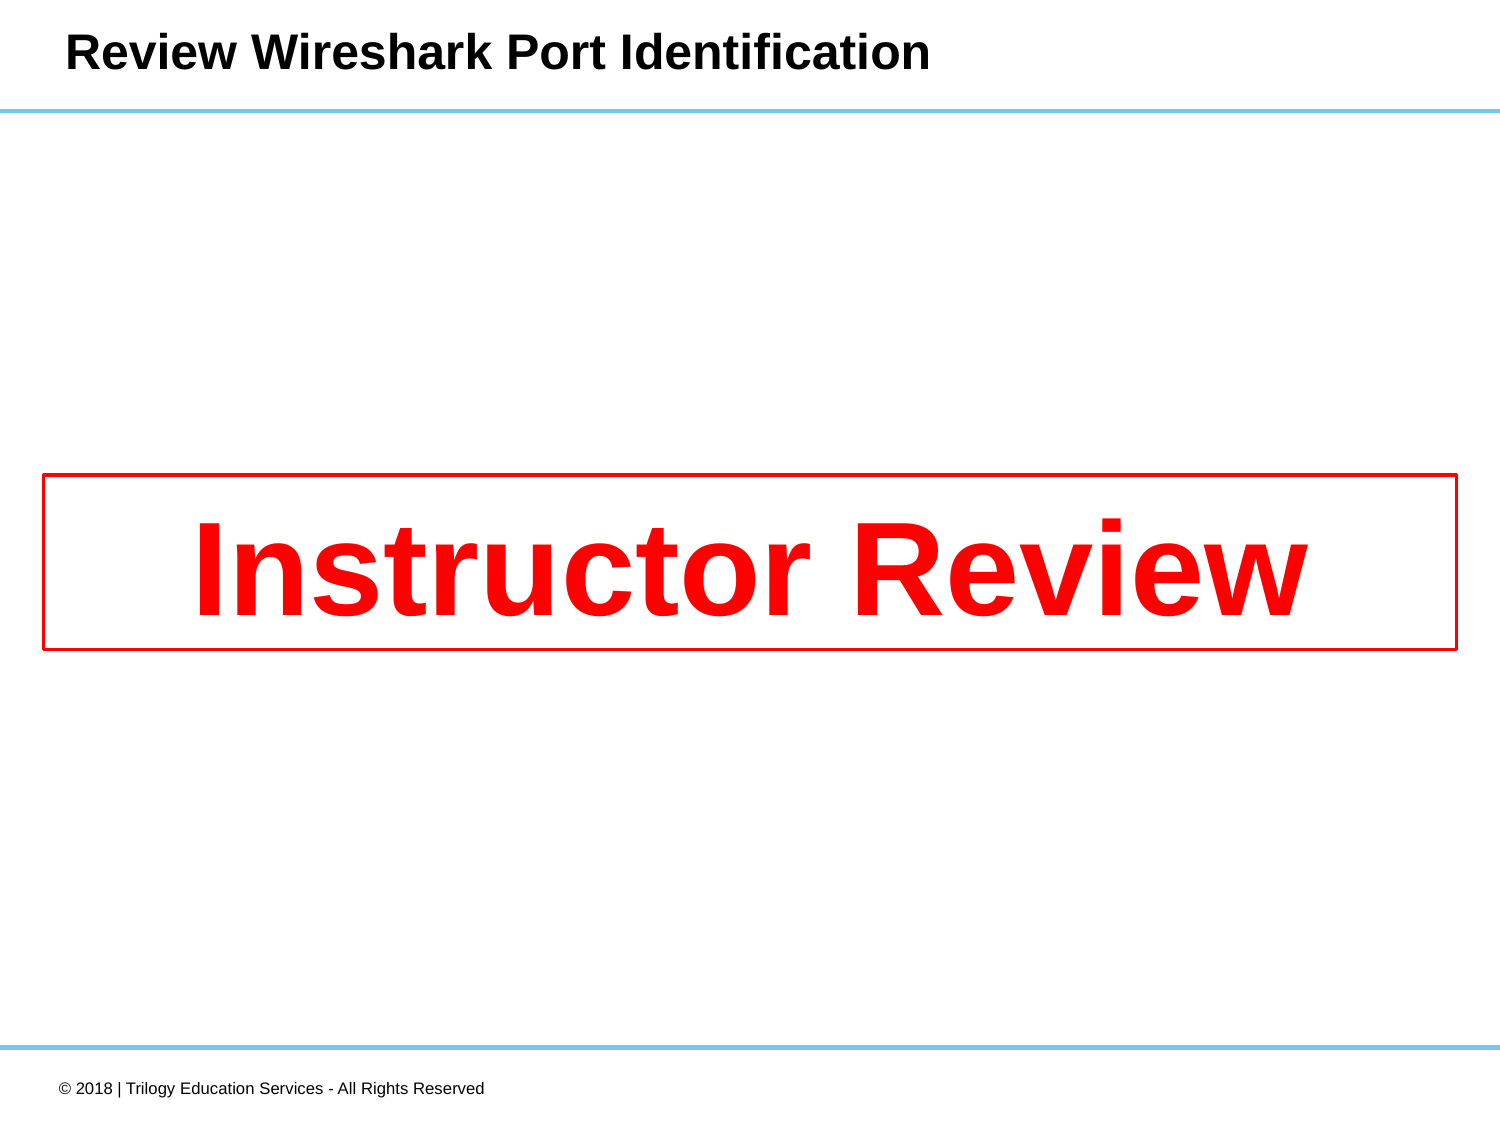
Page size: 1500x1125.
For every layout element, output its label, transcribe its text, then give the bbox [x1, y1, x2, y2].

text_box Instructor Review [43, 474, 1457, 650]
title Review Wireshark Port Identification [50, 0, 1475, 108]
